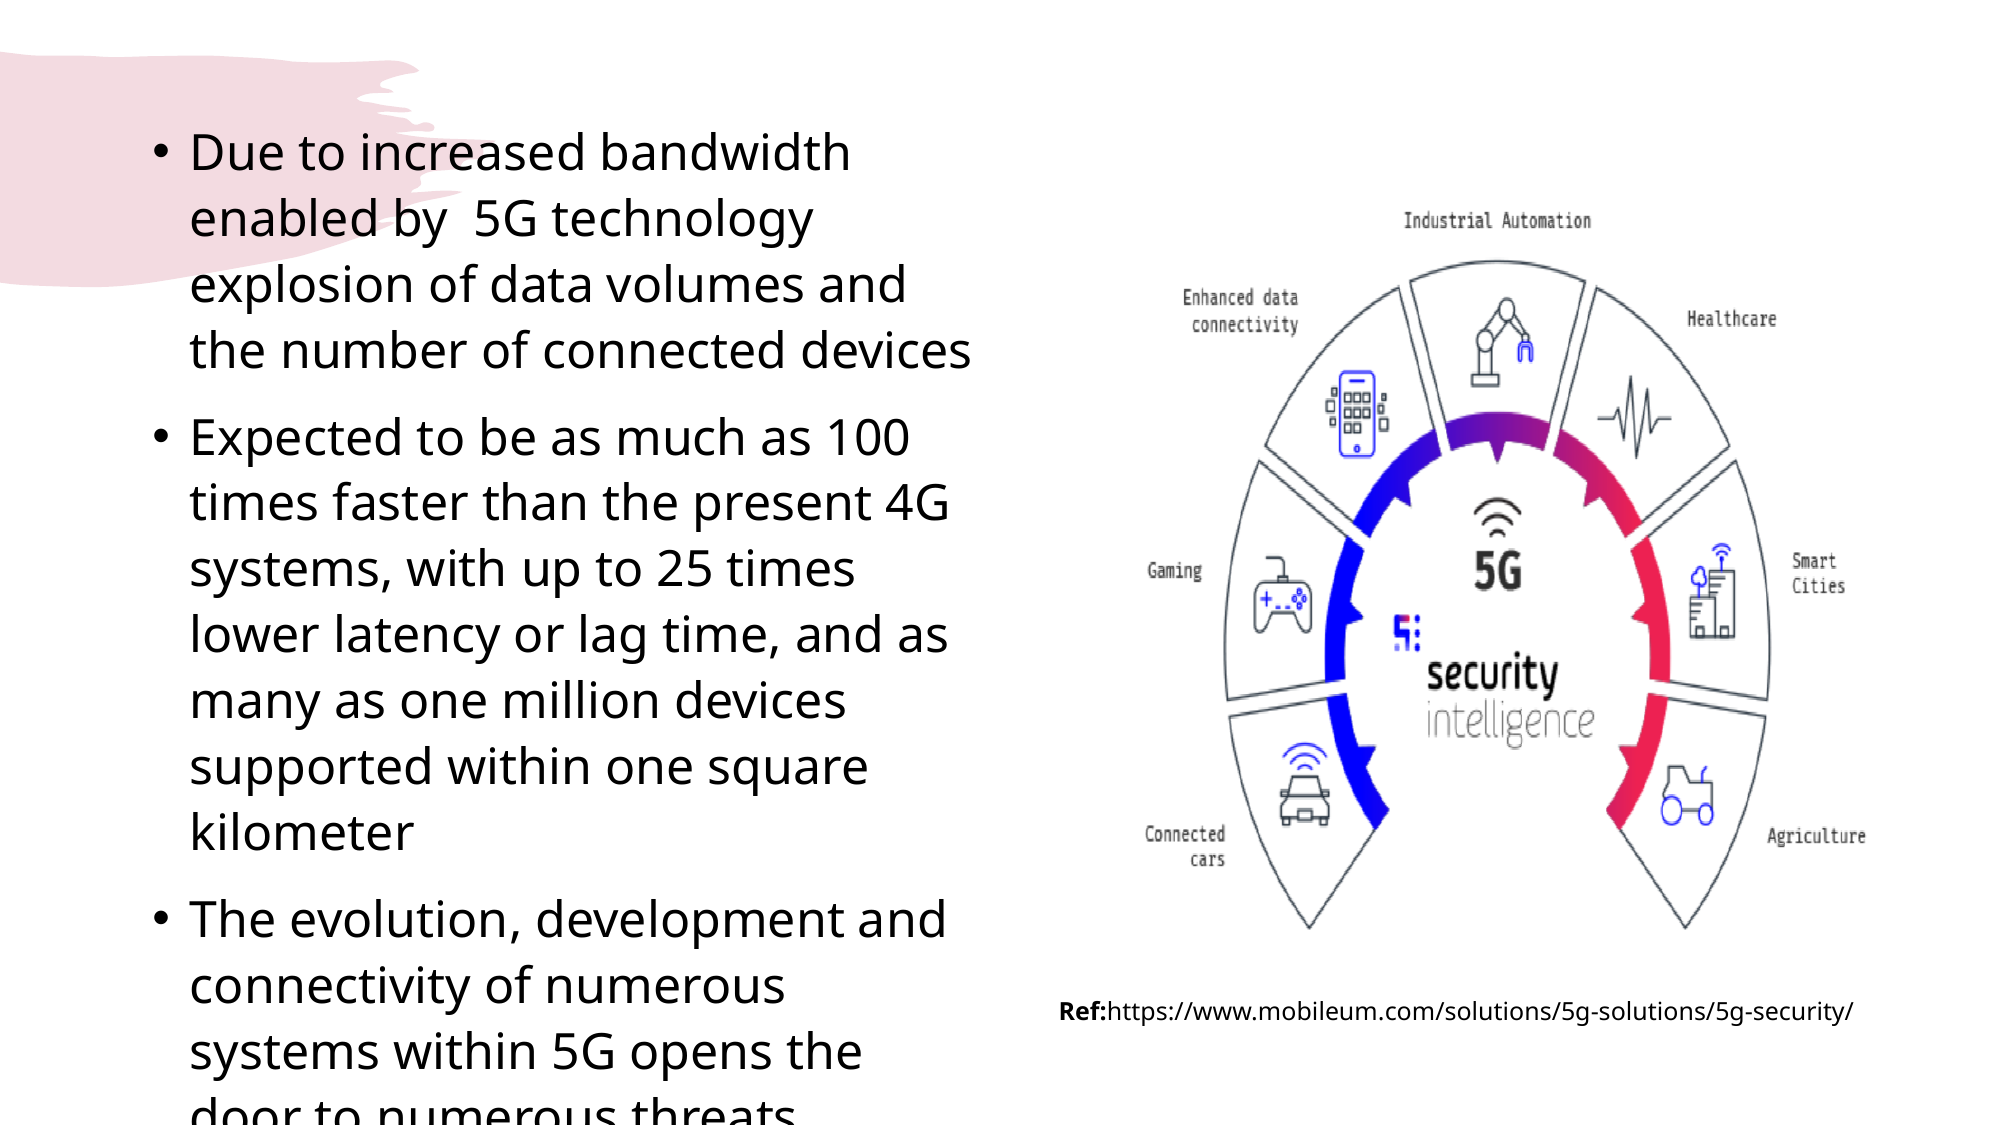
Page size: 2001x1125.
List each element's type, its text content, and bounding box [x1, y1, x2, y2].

picture [1043, 136, 1907, 950]
text_box Ref:https://www.mobileum.com/solutions/5g-solutions/5g-security/ [1043, 988, 1921, 1033]
list Due to increased bandwidth enabled by 5G technology explosion of data volumes and the number of connected devices Expected to be as much as 100 times faster than the present 4G systems, with up to 25 times lower latency or lag time, and as many as one million devices supported within one square kilometer The evolution, development and connectivity of numerous systems within 5G opens the door to numerous threats. [137, 106, 1000, 1084]
